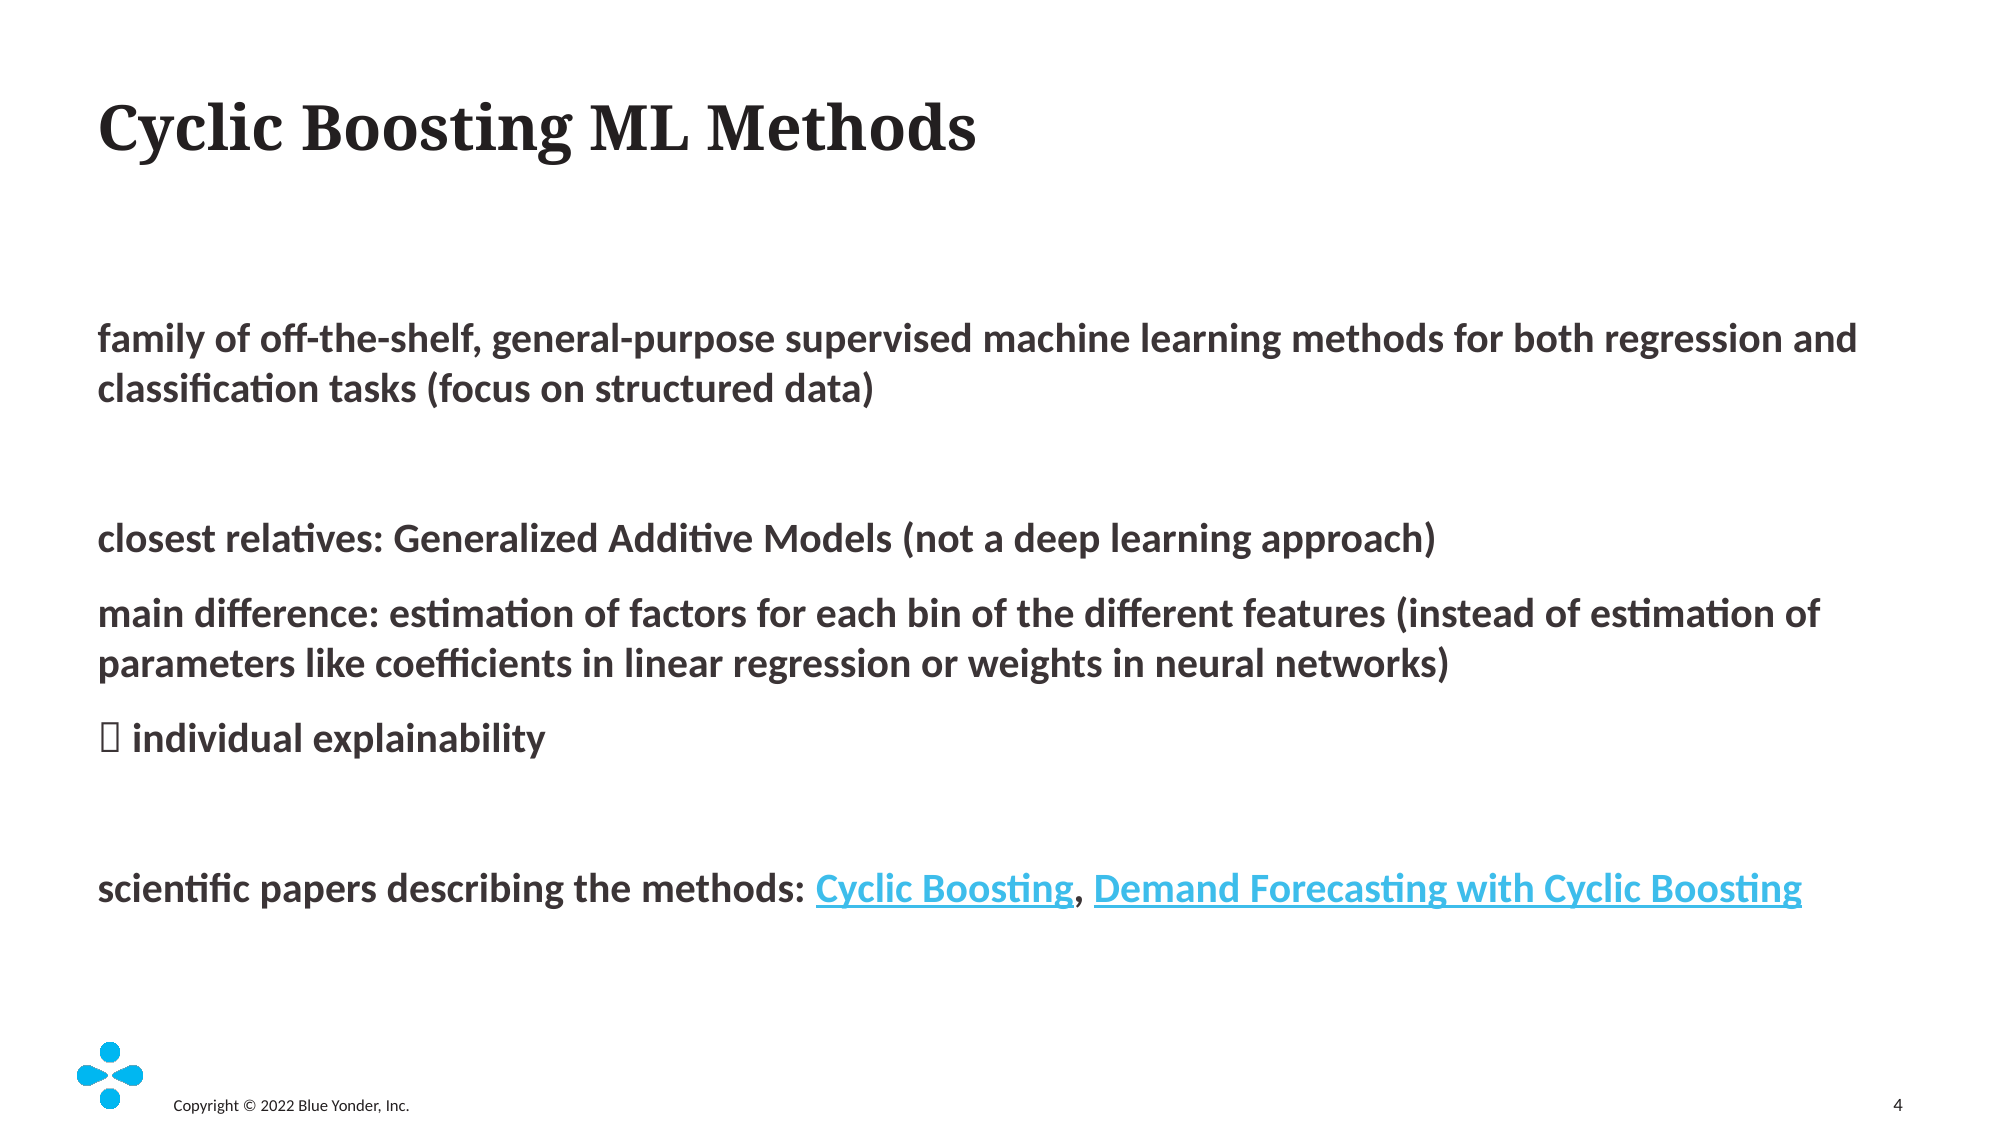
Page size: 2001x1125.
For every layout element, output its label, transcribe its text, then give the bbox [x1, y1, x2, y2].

text_box 4 [1827, 1084, 1903, 1125]
title Cyclic Boosting ML Methods [97, 94, 1903, 230]
list family of off-the-shelf, general-purpose supervised machine learning methods for both regression and classification tasks (focus on structured data) closest relatives: Generalized Additive Models (not a deep learning approach) main difference: estimation of factors for each bin of the different features (instead of estimation of parameters like coefficients in linear regression or weights in neural networks)  individual explainability scientific papers describing the methods: Cyclic Boosting, Demand Forecasting with Cyclic Boosting [97, 303, 1903, 1008]
picture [76, 1041, 144, 1110]
